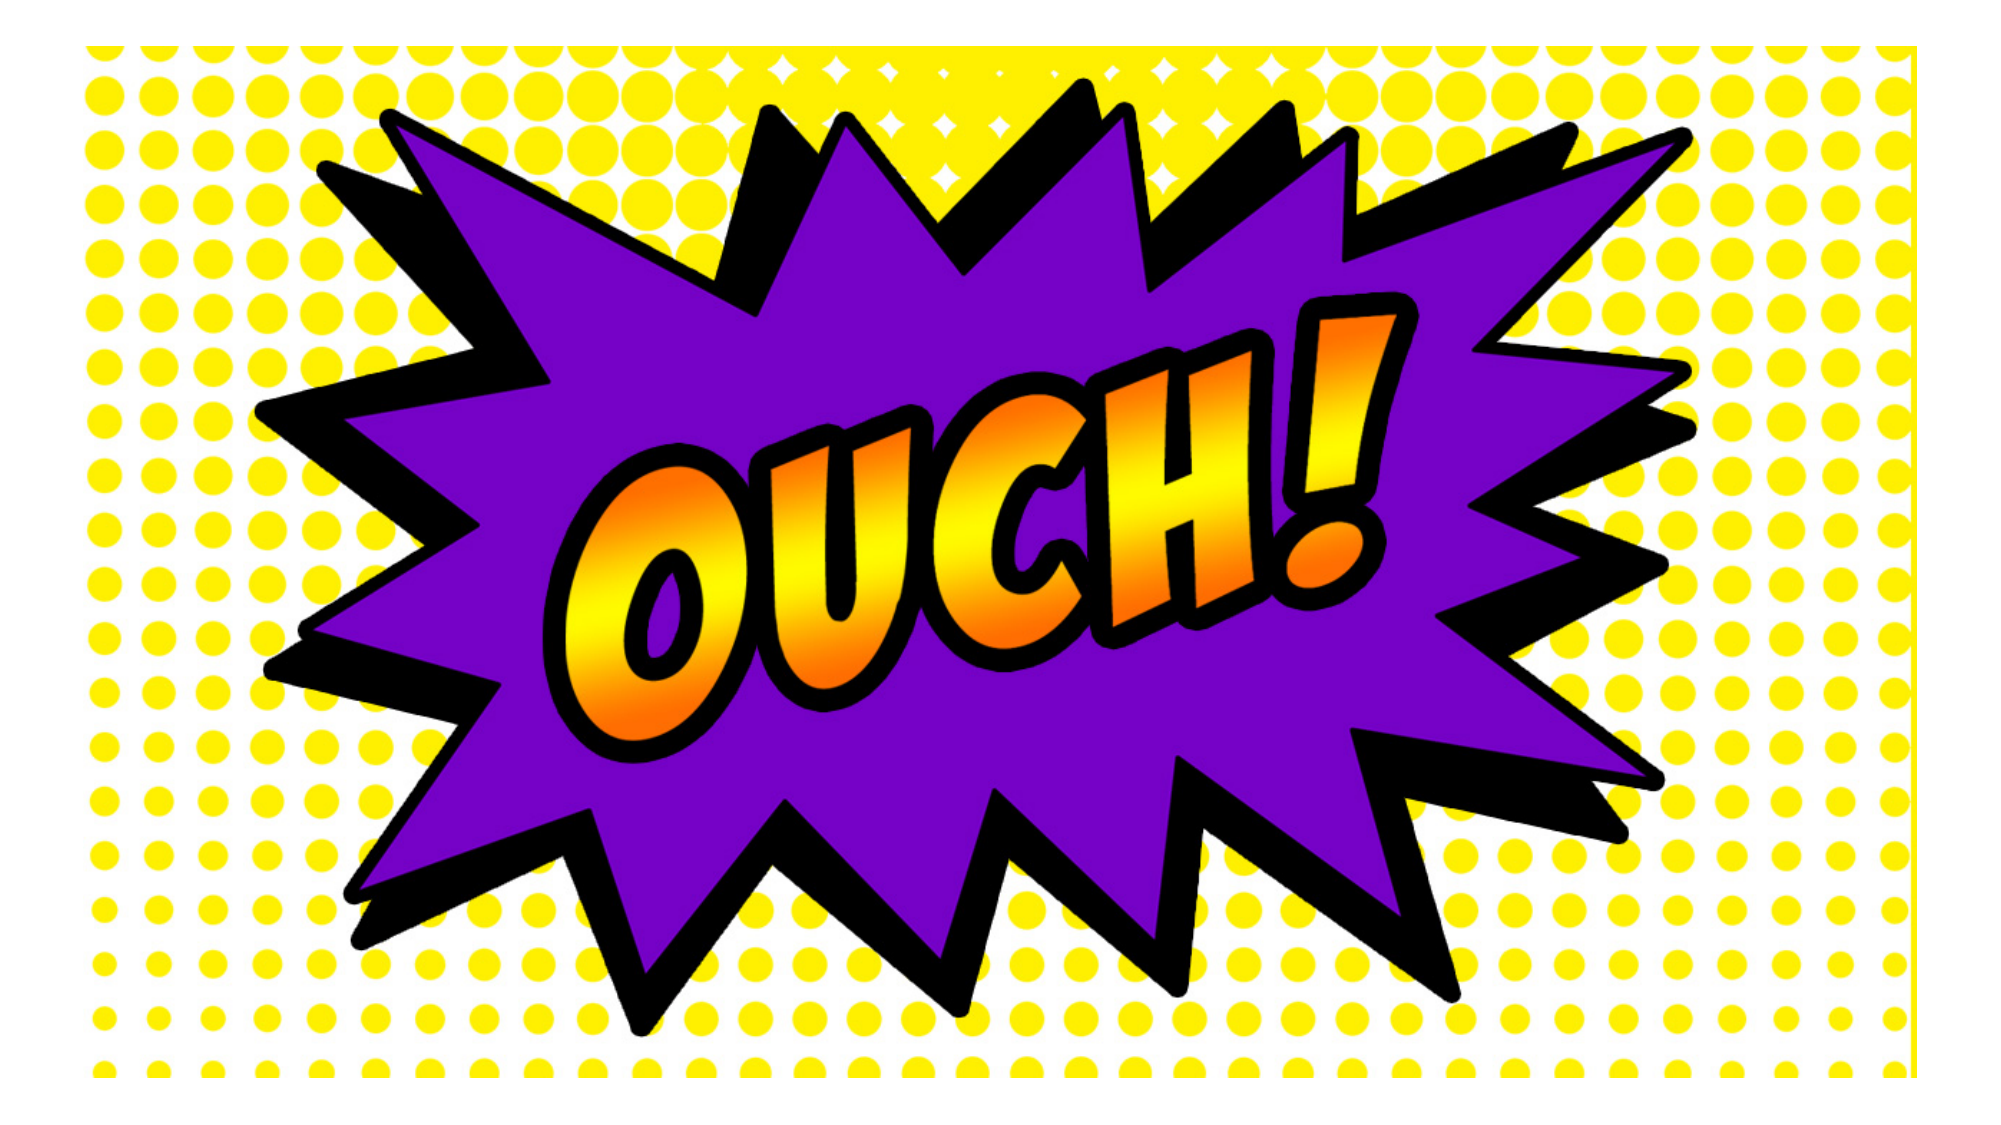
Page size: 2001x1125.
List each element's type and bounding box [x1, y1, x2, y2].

picture [82, 46, 1917, 1079]
